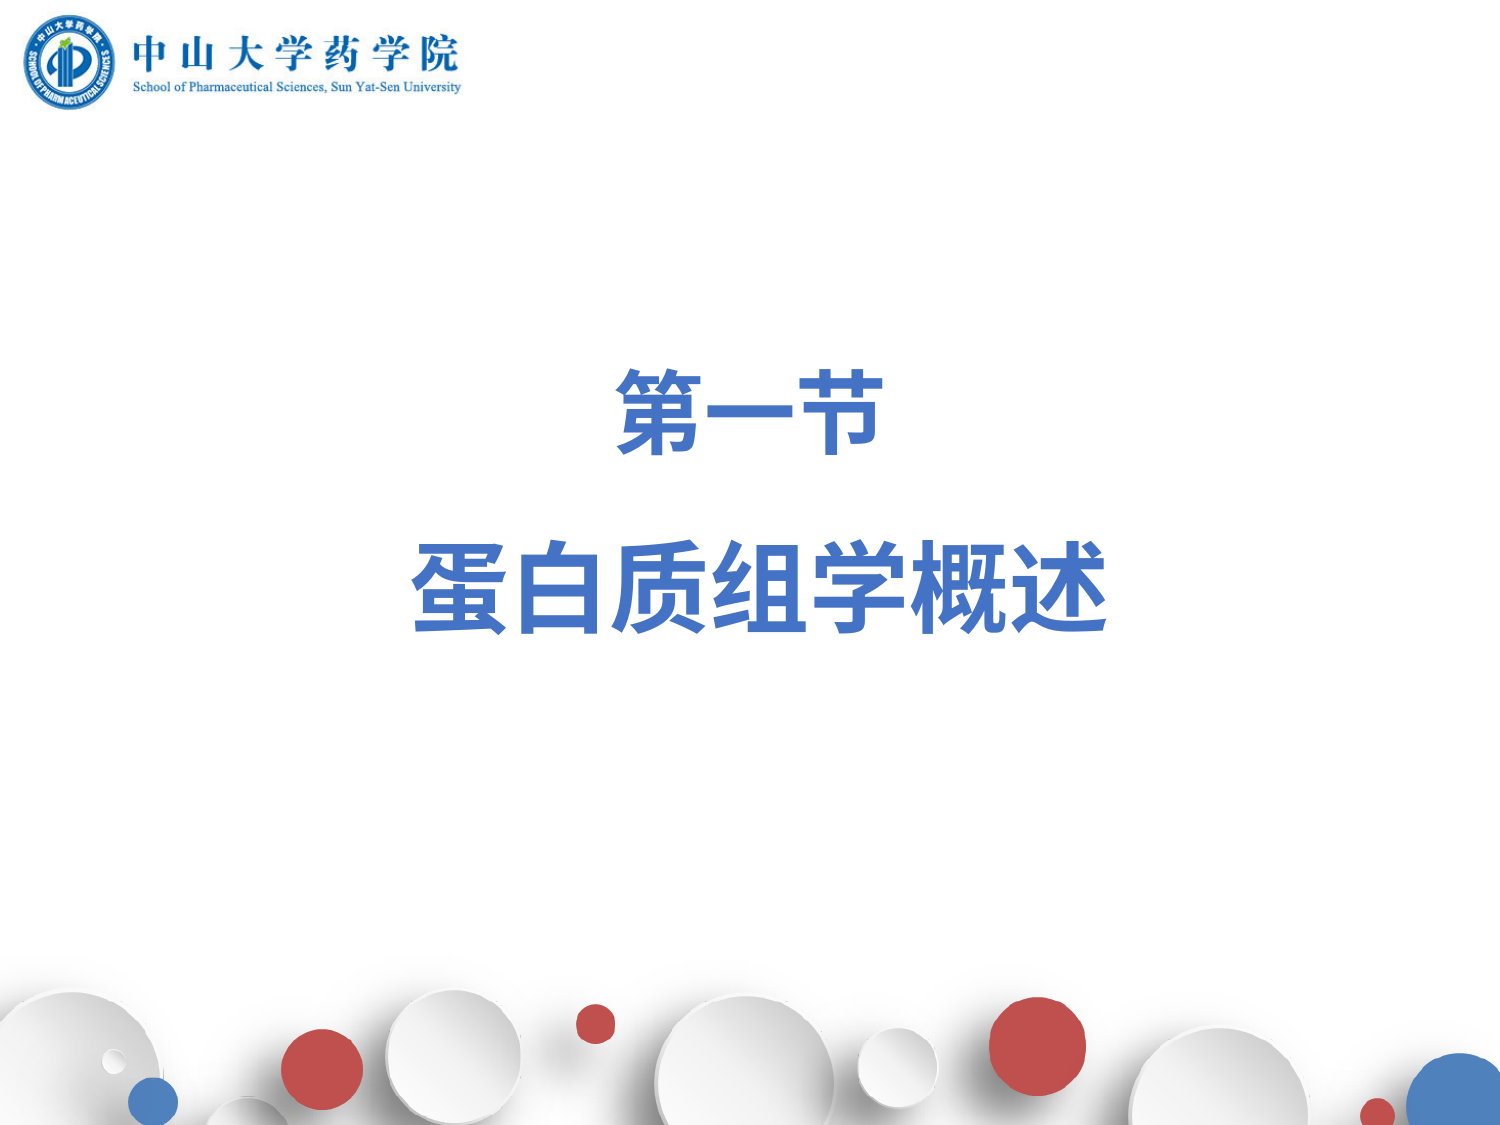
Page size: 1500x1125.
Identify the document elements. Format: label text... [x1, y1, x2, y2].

text_box 第一节 蛋白质组学概述 [394, 293, 1148, 653]
picture [19, 11, 476, 115]
picture [0, 945, 1500, 1125]
